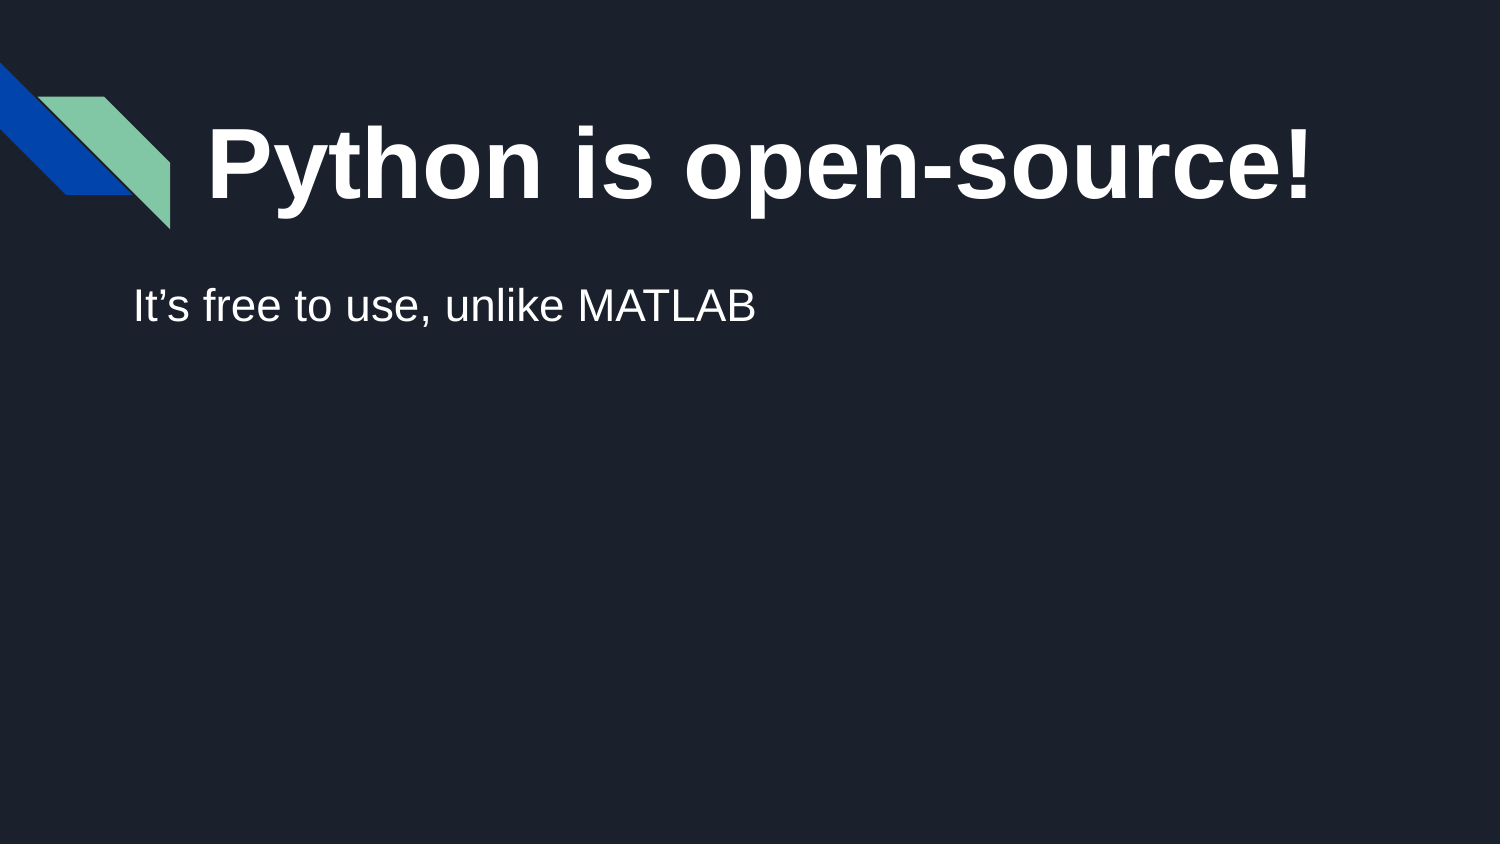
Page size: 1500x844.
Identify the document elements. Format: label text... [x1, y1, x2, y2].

text_box It’s free to use, unlike MATLAB [117, 260, 1159, 382]
text_box Python is open-source! [191, 83, 1471, 239]
